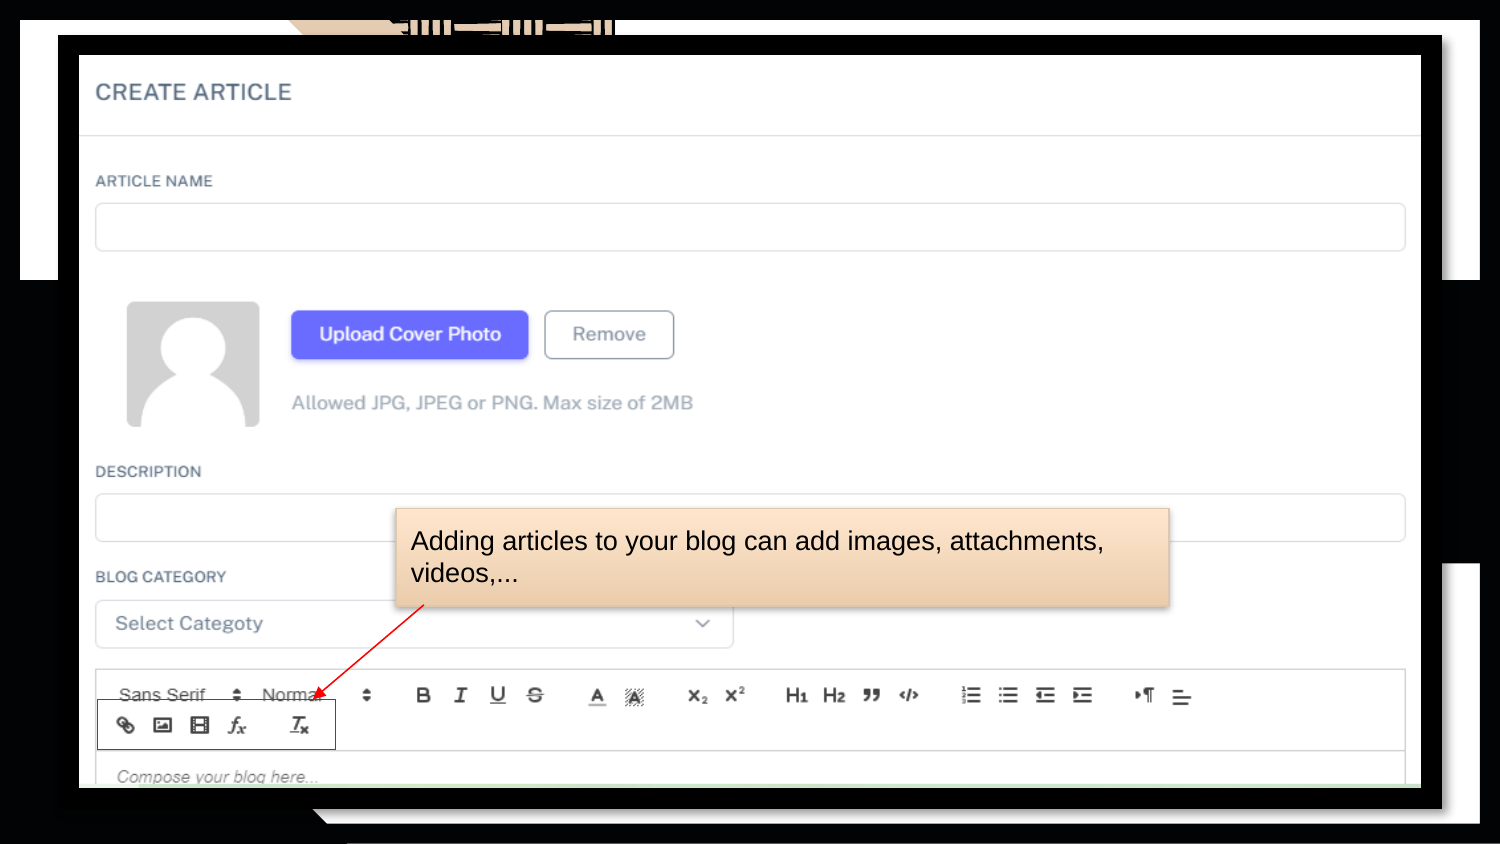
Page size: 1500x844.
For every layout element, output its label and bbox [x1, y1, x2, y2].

picture [78, 55, 1422, 789]
text_box [312, 604, 425, 700]
